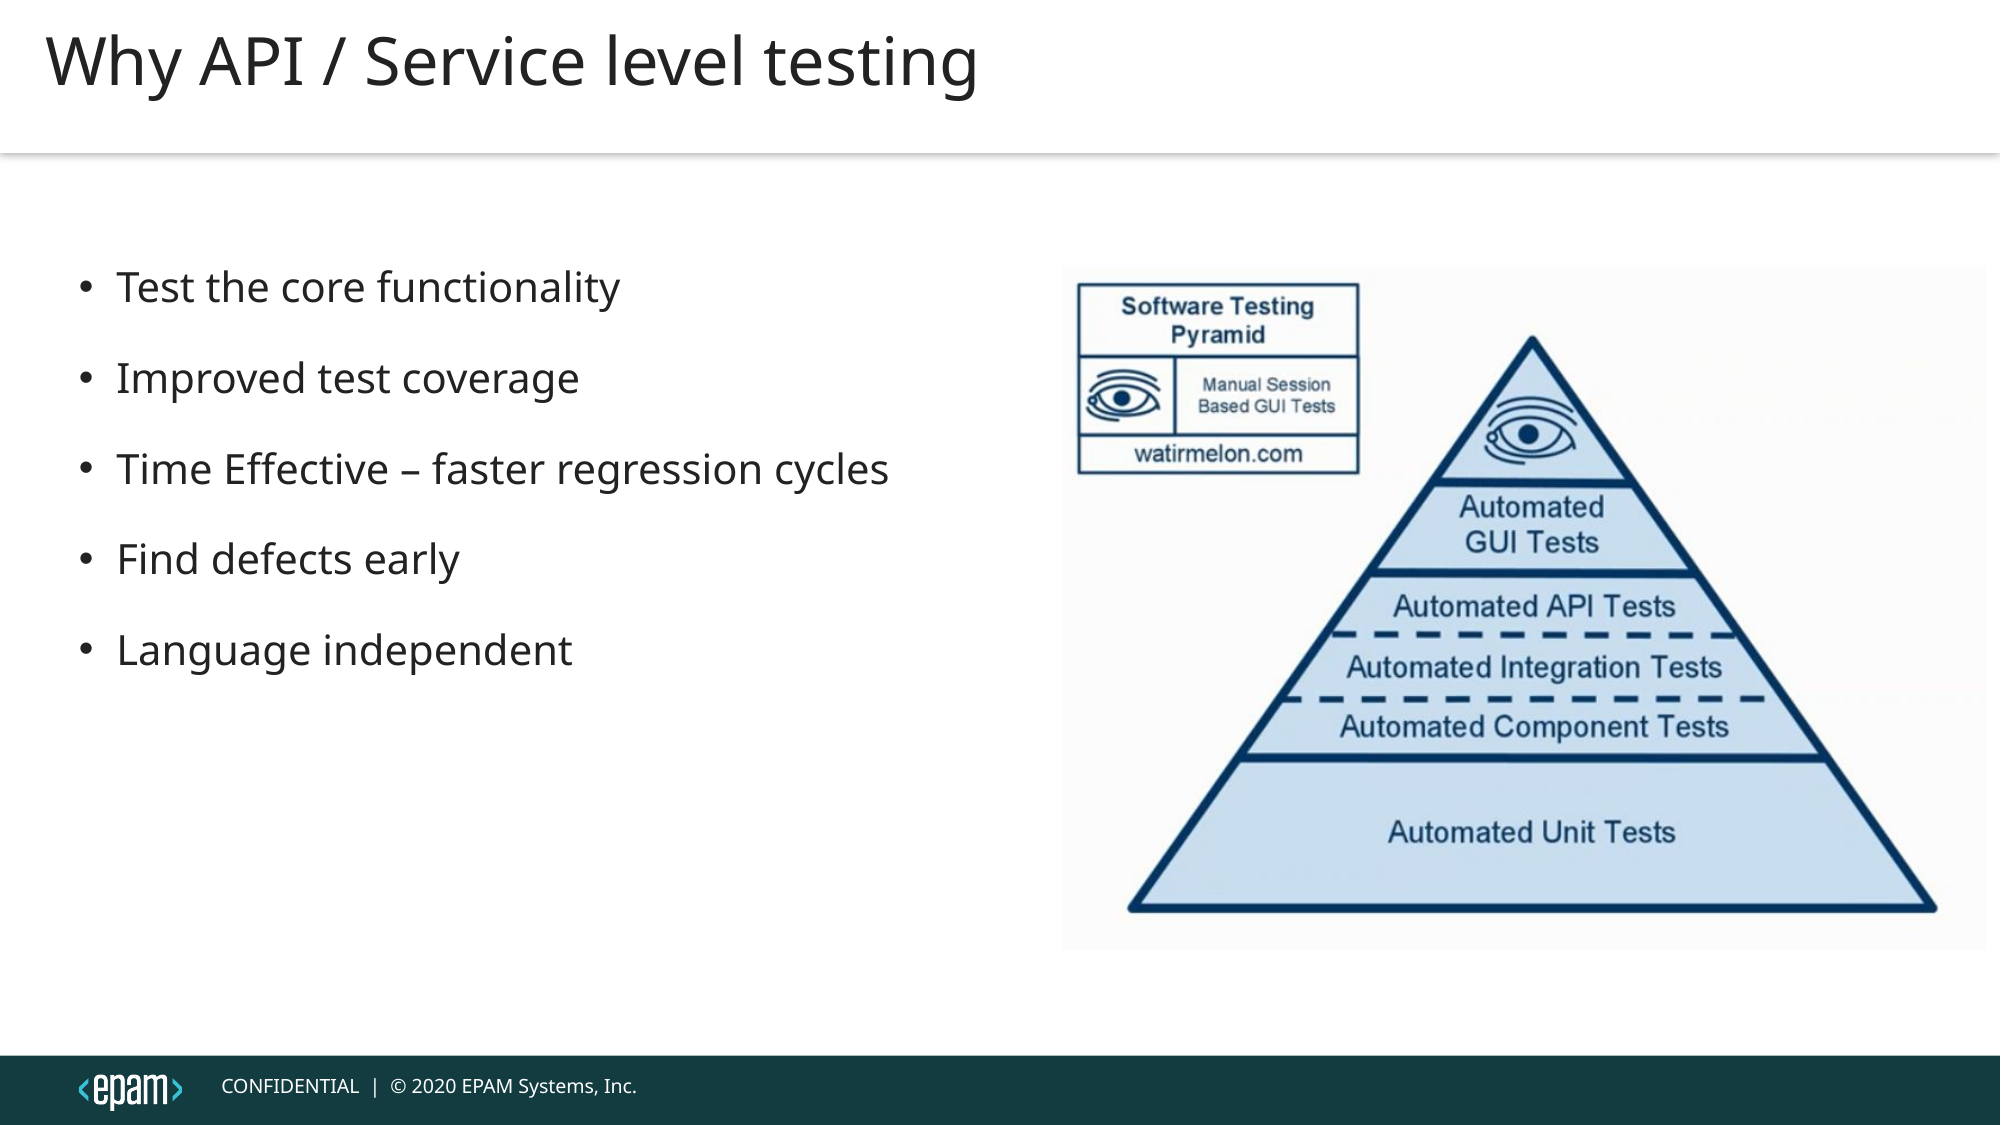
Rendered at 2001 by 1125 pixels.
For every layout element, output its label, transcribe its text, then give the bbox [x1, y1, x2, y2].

picture [1062, 265, 1987, 950]
list Why API / Service level testing [0, 0, 2000, 153]
list Test the core functionality Improved test coverage Time Effective – faster regression cycles Find defects early Language independent [78, 236, 1063, 980]
